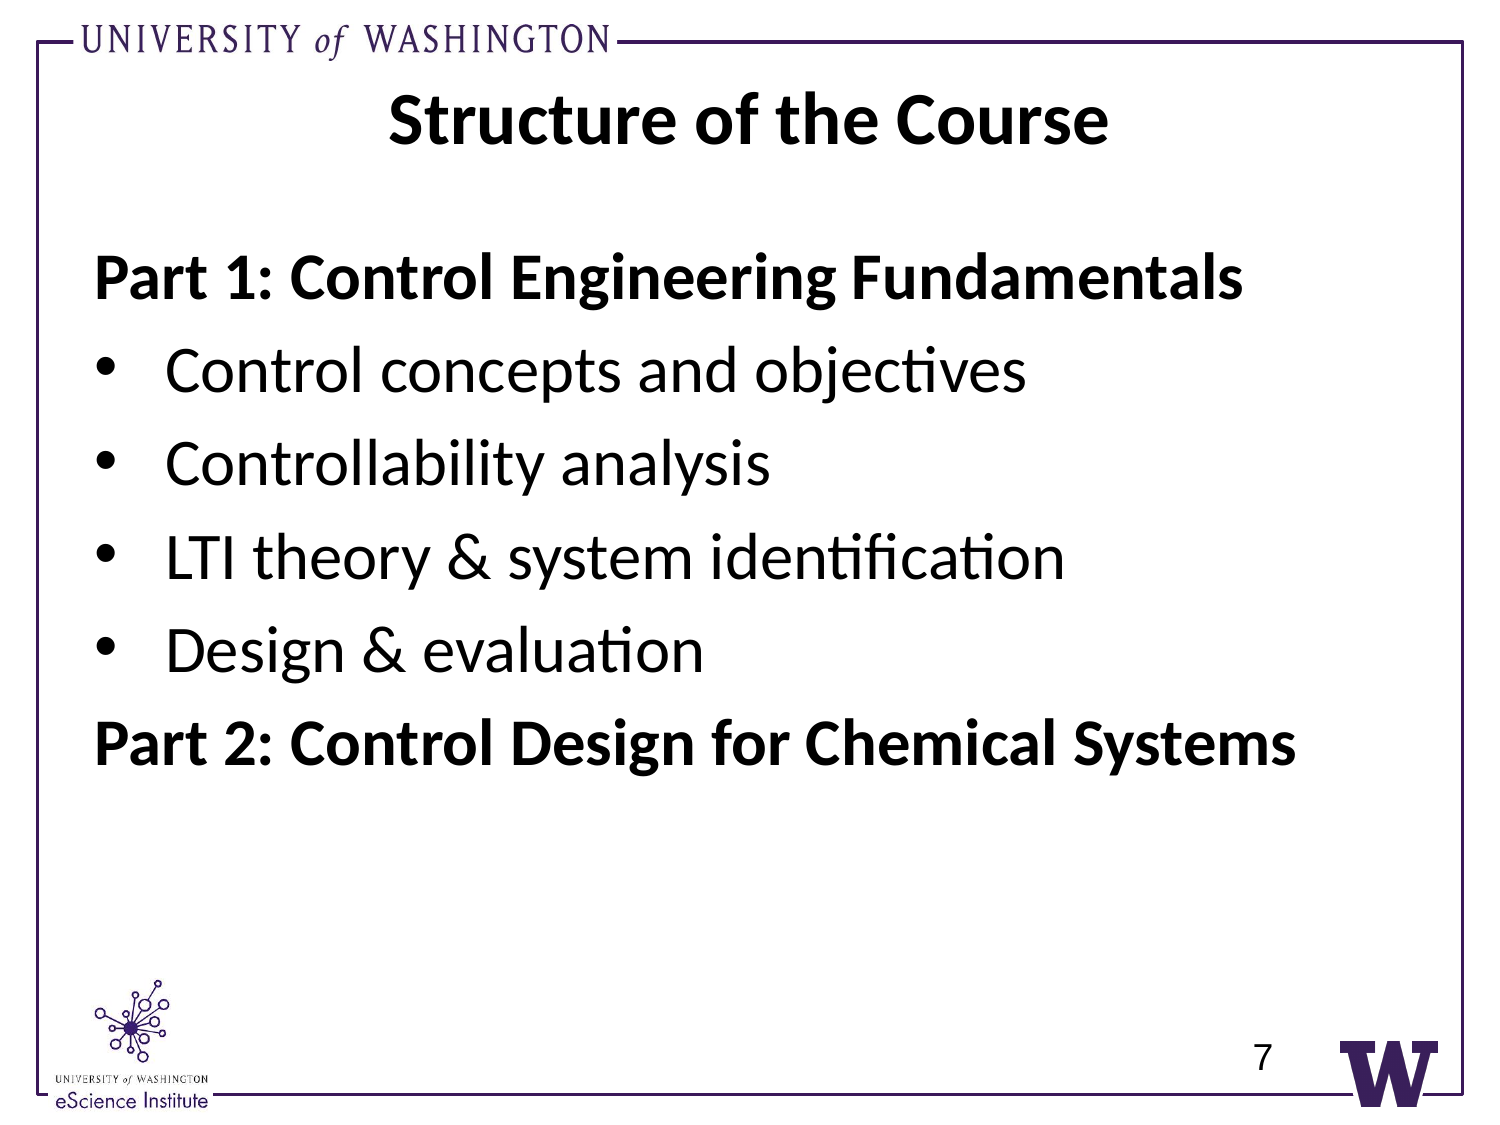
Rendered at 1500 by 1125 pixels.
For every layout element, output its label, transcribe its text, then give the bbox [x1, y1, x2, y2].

slide_number 7 [1237, 1025, 1325, 1085]
title Structure of the Course [75, 62, 1425, 200]
list Part 1: Control Engineering Fundamentals Control concepts and objectives Controllability analysis LTI theory & system identification Design & evaluation Part 2: Control Design for Chemical Systems [75, 224, 1425, 975]
picture [81, 24, 609, 61]
picture [1340, 1041, 1438, 1107]
picture [48, 978, 213, 1113]
